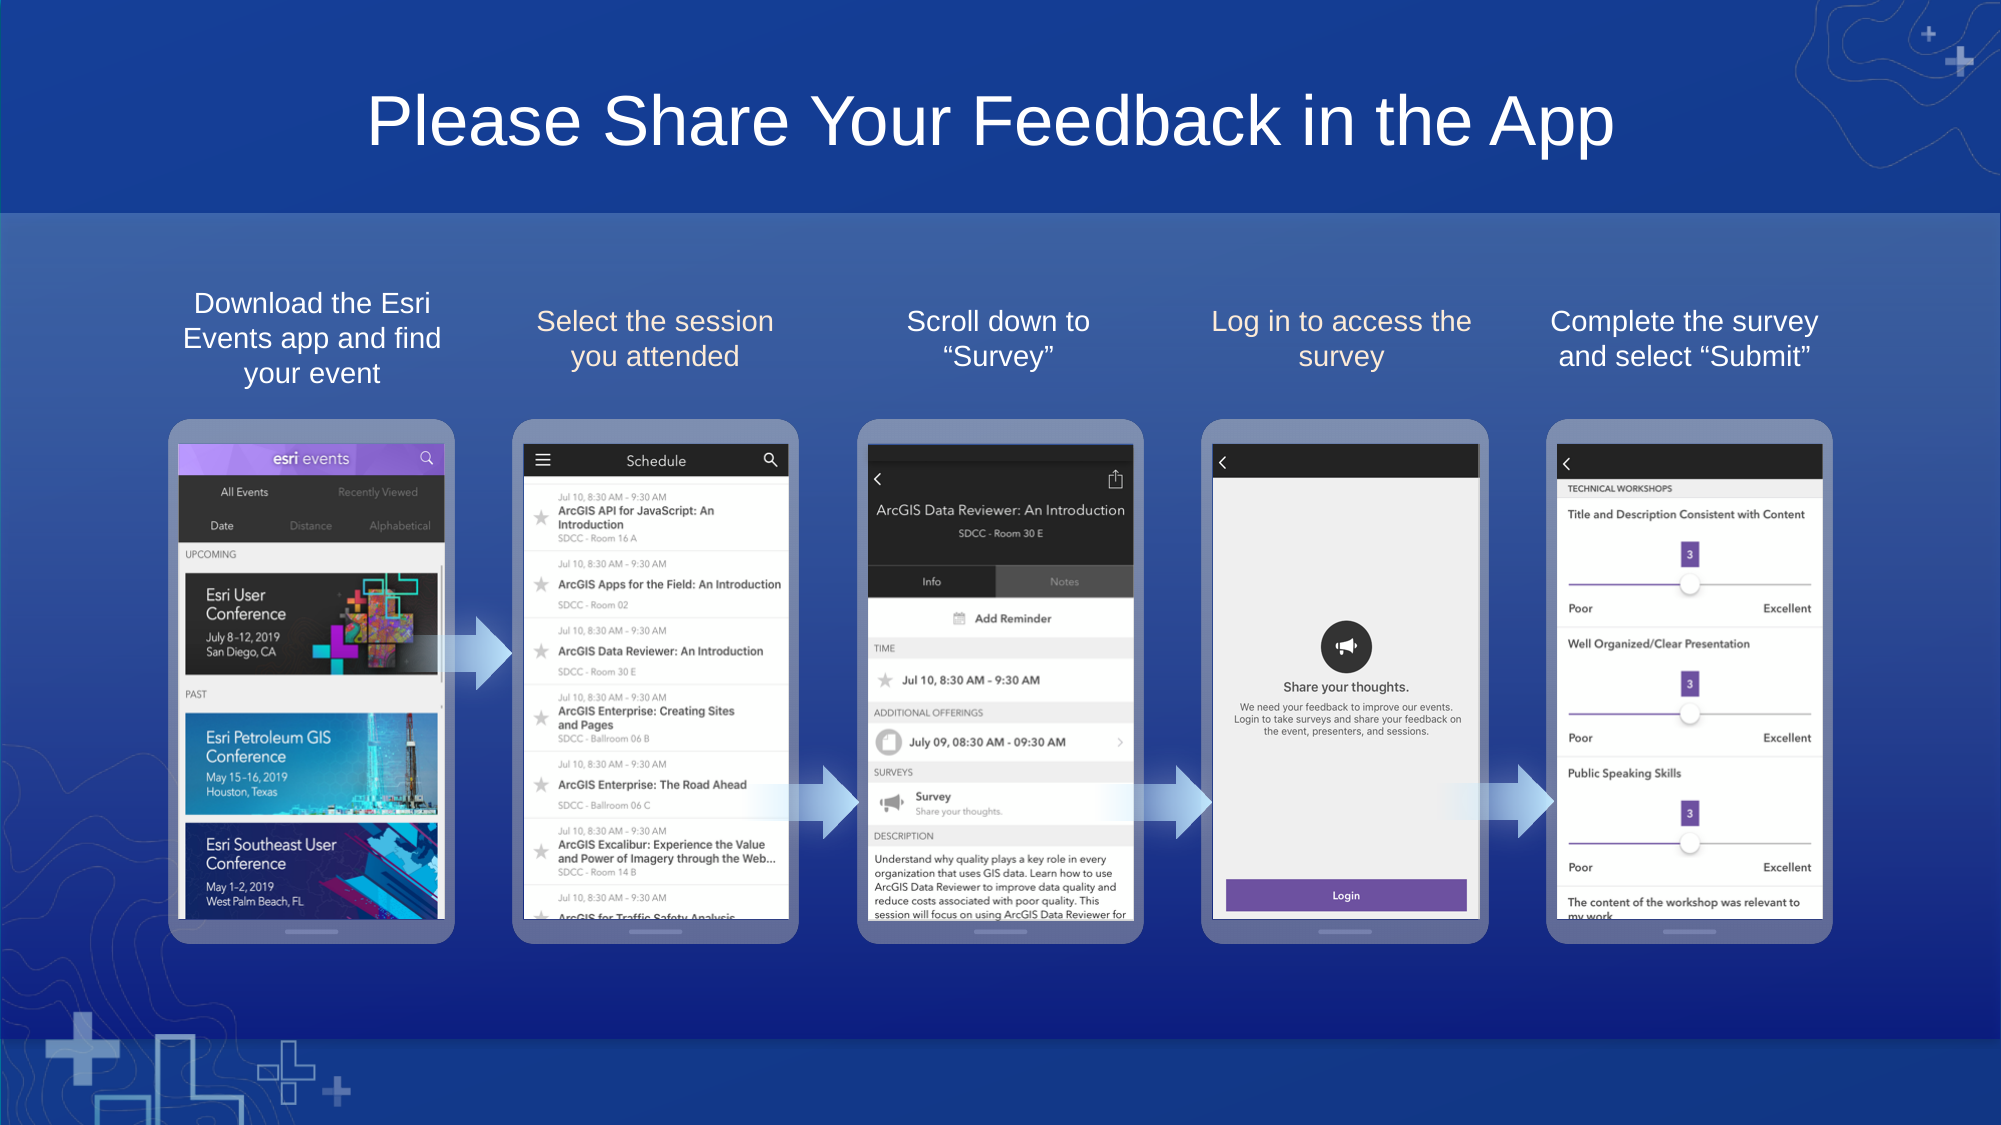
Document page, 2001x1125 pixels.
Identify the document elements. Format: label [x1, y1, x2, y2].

text_box [0, 124, 351, 1125]
text_box [167, 284, 1834, 944]
text_box [0, 0, 2000, 1125]
text_box [1746, 0, 2000, 204]
